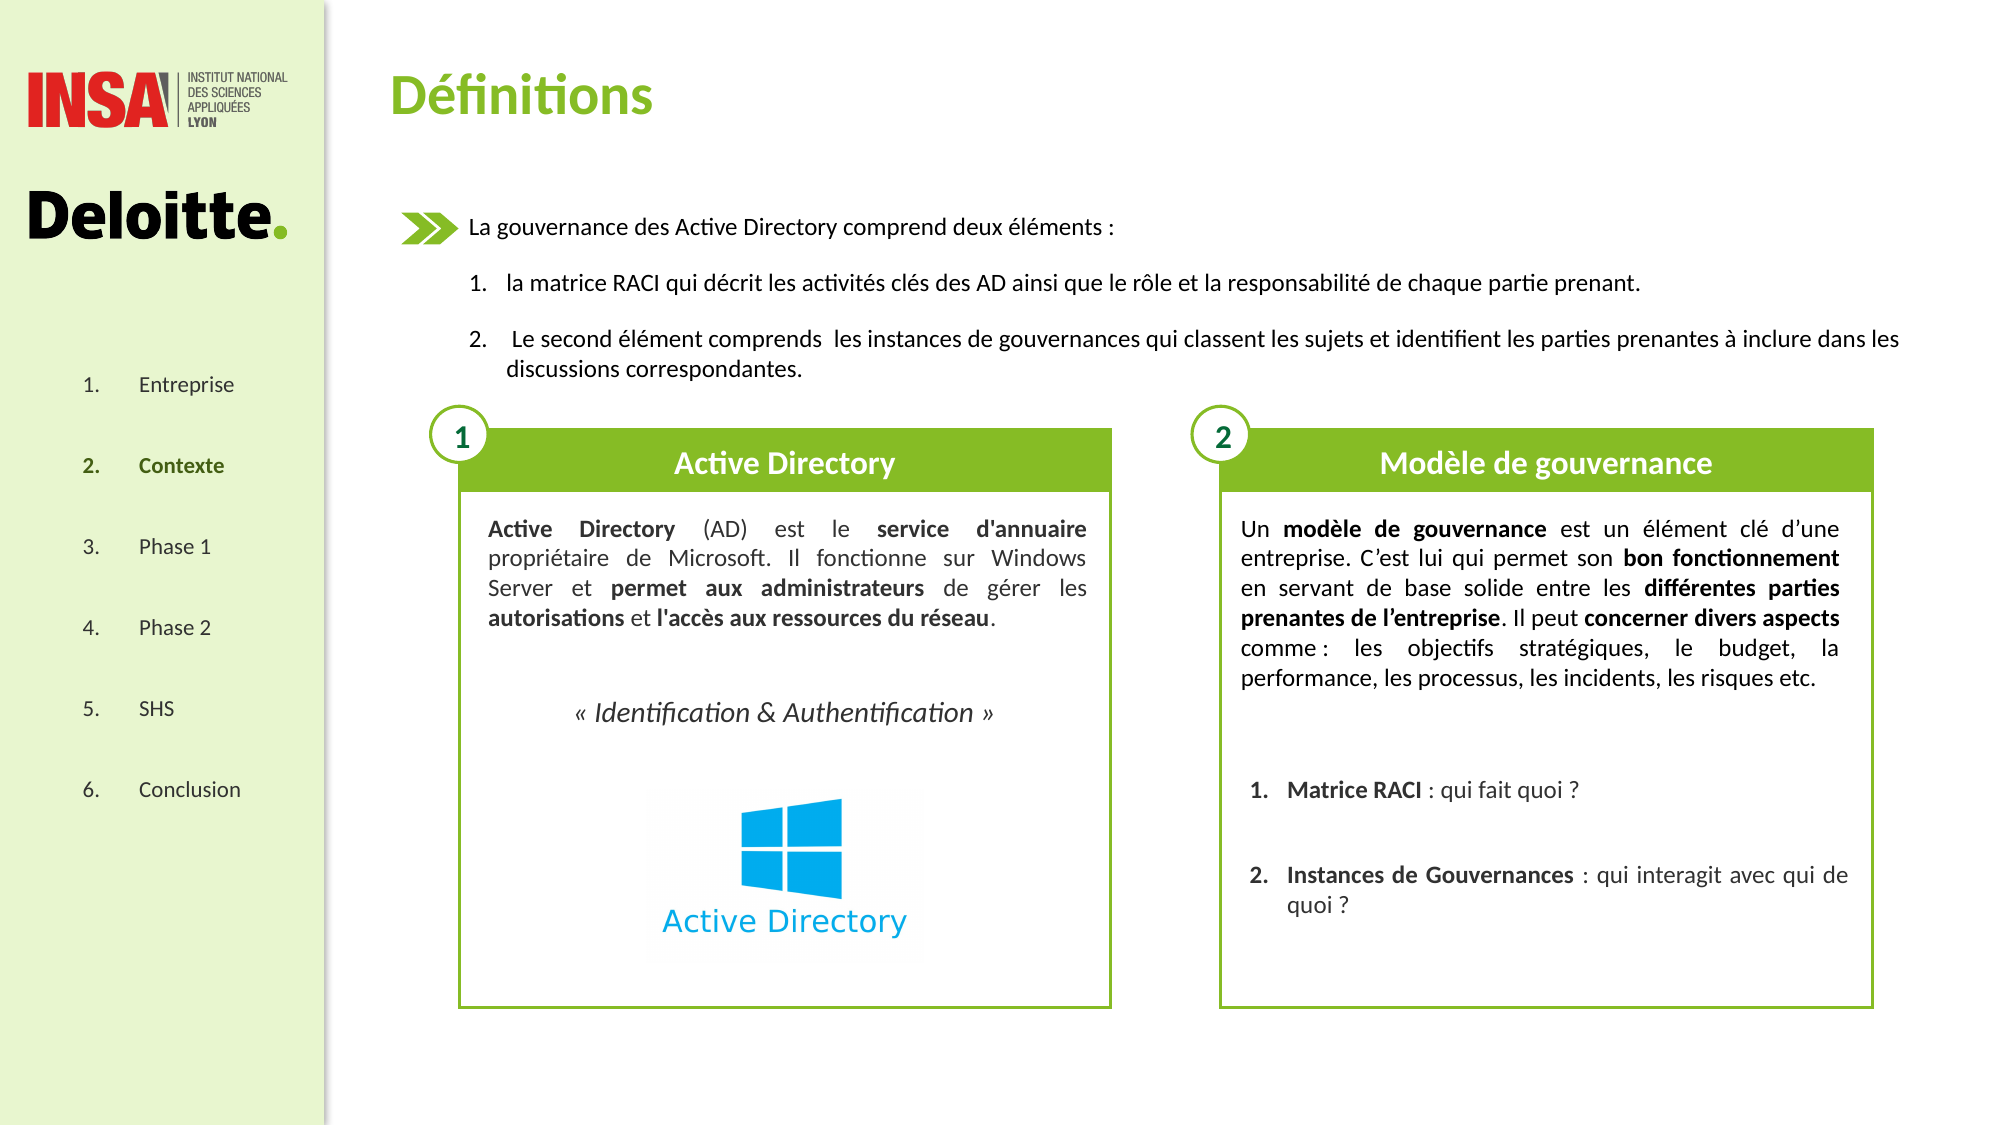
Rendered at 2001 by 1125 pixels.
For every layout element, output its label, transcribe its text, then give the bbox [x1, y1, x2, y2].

title Définitions [390, 56, 1497, 108]
text_box [0, 0, 325, 1125]
text_box « Identification & Authentification » [572, 693, 998, 729]
text_box La gouvernance des Active Directory comprend deux éléments : la matrice RACI qui décrit les activités clés des AD ainsi que le rôle et la responsabilité de chaque partie prenant. Le second élément comprends les instances de gouvernances qui classent les sujets et identifient les parties prenantes à inclure dans les discussions correspondantes. [378, 202, 1918, 391]
text_box [1220, 491, 1873, 1008]
text_box Entreprise Contexte Phase 1 Phase 2 SHS Conclusion [82, 328, 242, 803]
text_box Active Directory (AD) est le service d'annuaire propriétaire de Microsoft. Il fonctionne sur Windows Server et permet aux administrateurs de gérer les autorisations et l'accès aux ressources du réseau. [488, 512, 1088, 632]
picture [24, 69, 293, 131]
picture [24, 162, 293, 268]
text_box 1 [430, 406, 489, 463]
text_box Matrice RACI : qui fait quoi ? Instances de Gouvernances : qui interagit avec qui de quoi ? [1249, 774, 1849, 919]
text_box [401, 212, 459, 245]
text_box [459, 491, 1111, 1008]
text_box 2 [1192, 406, 1250, 463]
text_box Modèle de gouvernance [1220, 429, 1873, 491]
text_box Un modèle de gouvernance est un élément clé d’une entreprise. C’est lui qui permet son bon fonctionnement en servant de base solide entre les différentes parties prenantes de l’entreprise. Il peut concerner divers aspects comme : les objectifs stratégiques, le budget, la performance, les processus, les incidents, les risques etc. [1240, 512, 1841, 692]
text_box Active Directory [459, 429, 1111, 491]
picture [646, 789, 924, 963]
